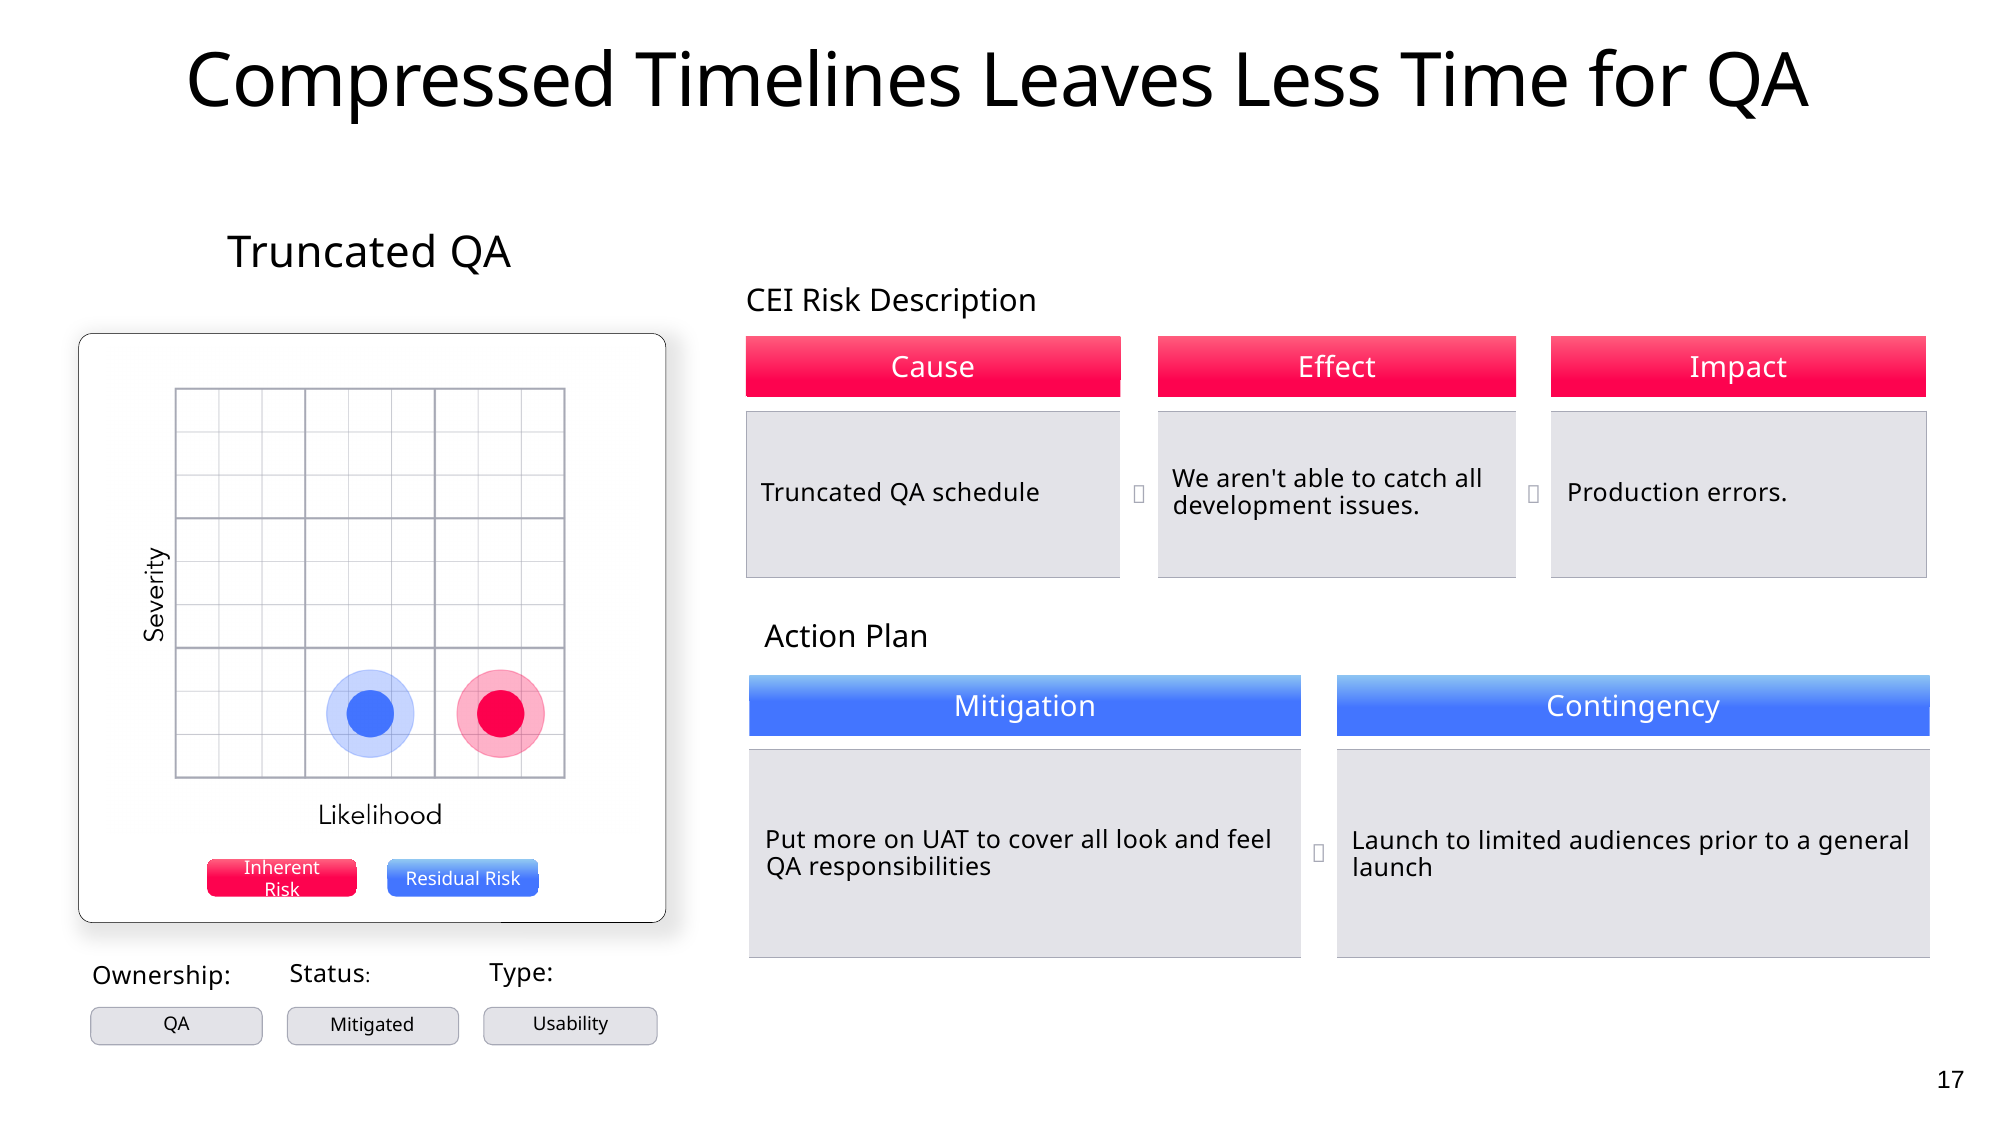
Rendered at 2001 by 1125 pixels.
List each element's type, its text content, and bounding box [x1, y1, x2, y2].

list We aren't able to catch all development issues. [1157, 408, 1516, 578]
list Usability [484, 1006, 657, 1045]
list Launch to limited audiences prior to a general launch [1336, 751, 1931, 958]
list QA [90, 1007, 263, 1045]
list Truncated QA schedule [745, 408, 1120, 578]
list Mitigated [286, 1008, 458, 1046]
list Production errors. [1552, 408, 1927, 578]
list Truncated QA [73, 222, 665, 334]
picture [106, 346, 640, 834]
list Put more on UAT to cover all look and feel QA responsibilities [750, 751, 1301, 958]
title Compressed Timelines Leaves Less Time for QA [74, 35, 1921, 191]
